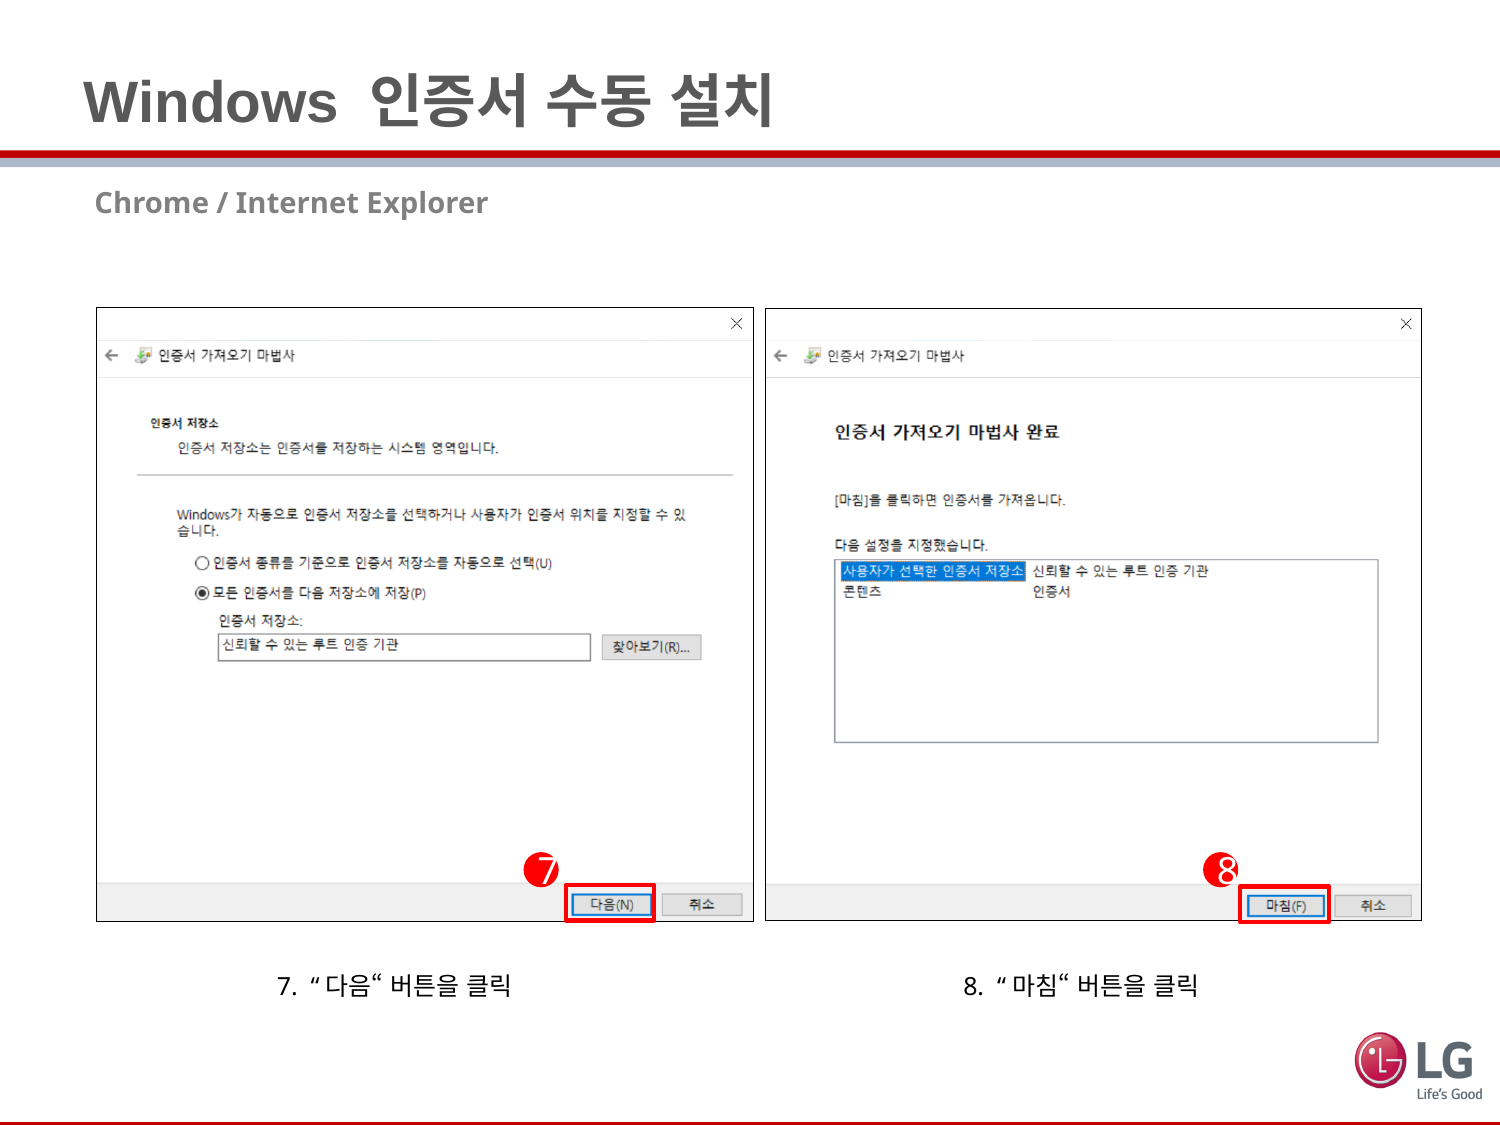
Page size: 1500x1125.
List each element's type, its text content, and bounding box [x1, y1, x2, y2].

text_box Windows 인증서 수동 설치 [69, 60, 1428, 138]
text_box 8. “마침“ 버튼을 클릭 [948, 963, 1238, 1008]
text_box Chrome / Internet Explorer [94, 184, 1453, 220]
text_box 7. “다음“ 버튼을 클릭 [262, 963, 617, 1008]
picture [1346, 1021, 1486, 1106]
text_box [96, 307, 1422, 923]
